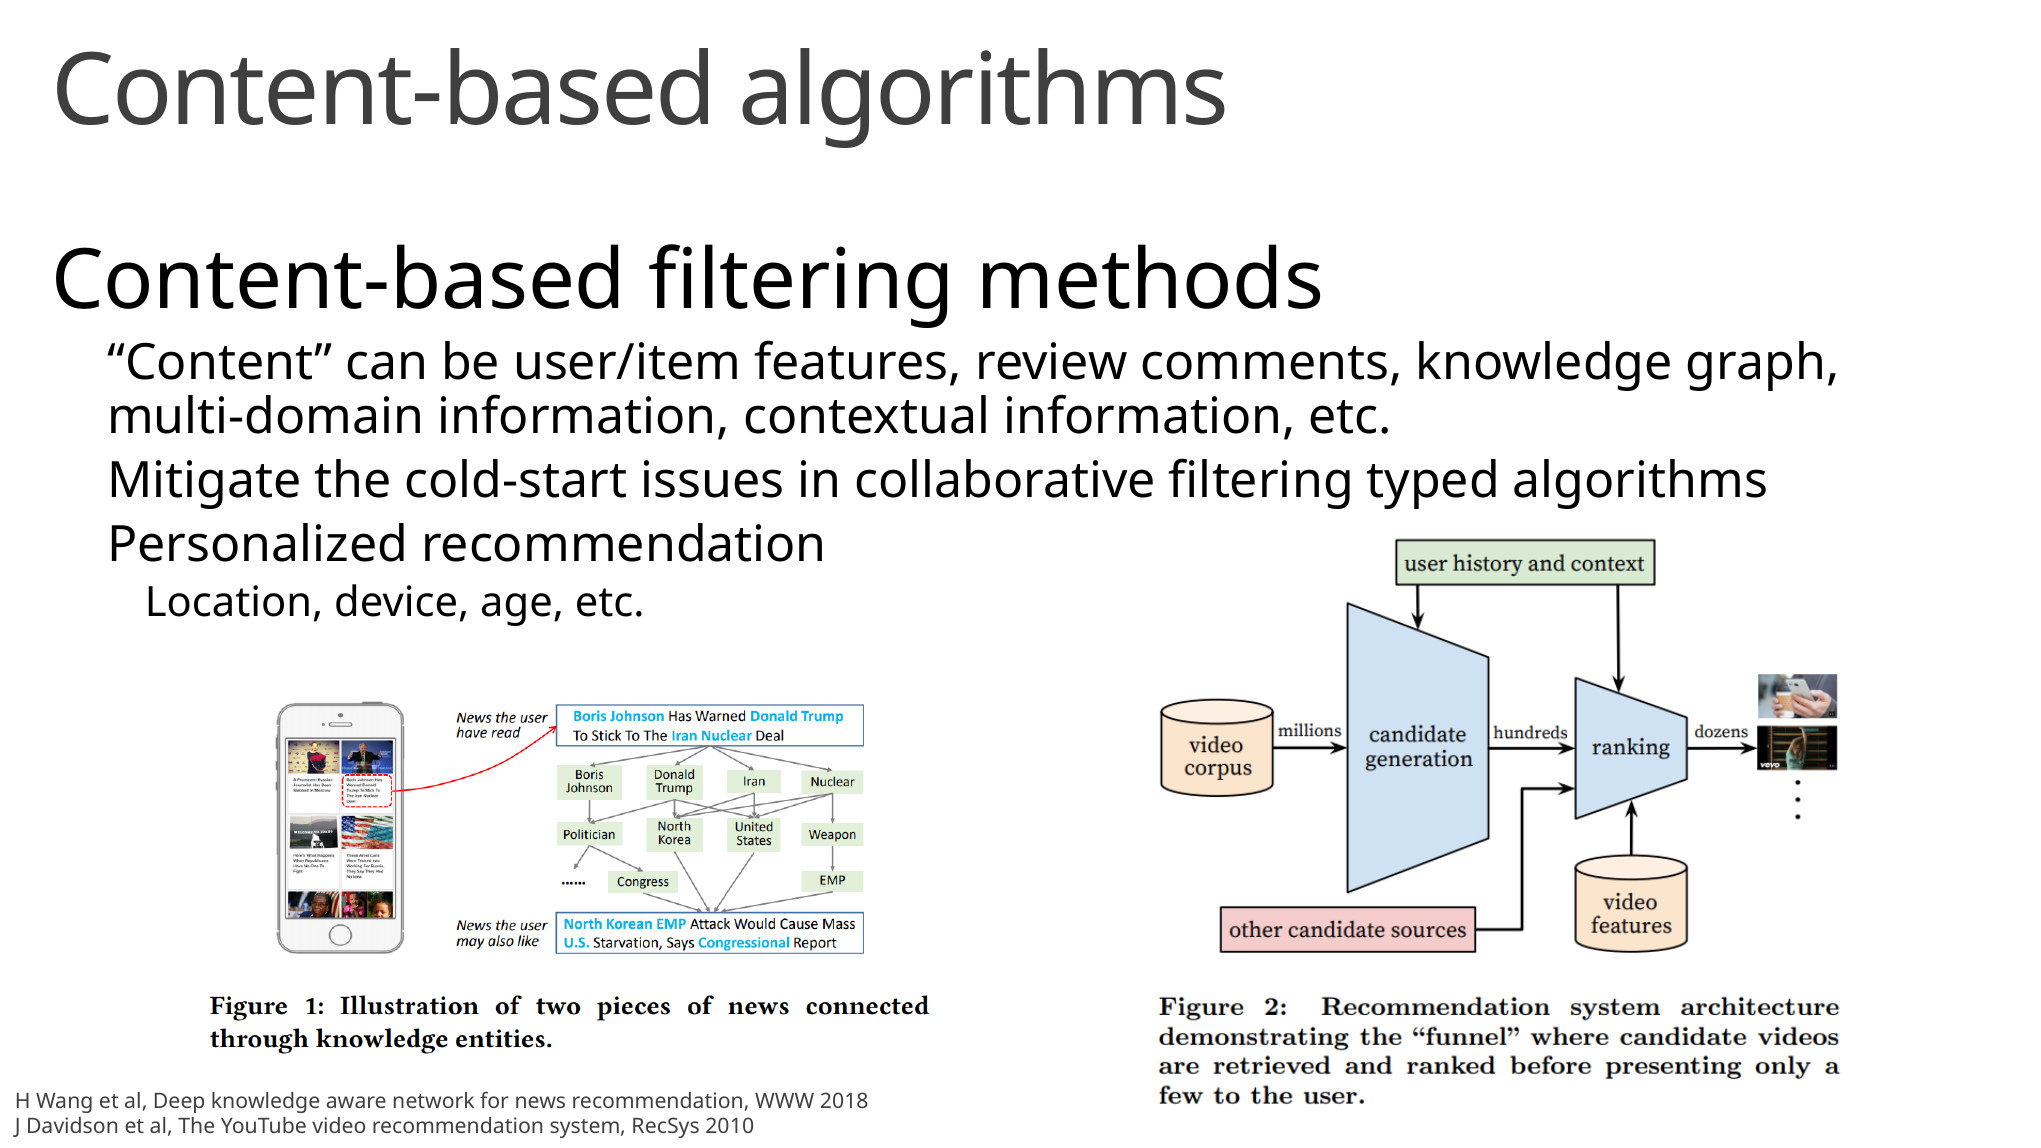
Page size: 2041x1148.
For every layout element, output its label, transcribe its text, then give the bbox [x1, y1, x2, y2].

list Content-based filtering methods “Content” can be user/item features, review comments, knowledge graph, multi-domain information, contextual information, etc. Mitigate the cold-start issues in collaborative filtering typed algorithms Personalized recommendation Location, device, age, etc. [27, 221, 2015, 653]
picture [1114, 514, 1880, 1125]
picture [194, 684, 938, 1060]
title Content-based algorithms [27, 22, 2015, 202]
text_box H Wang et al, Deep knowledge aware network for news recommendation, WWW 2018 J Davidson et al, The YouTube video recommendation system, RecSys 2010 [0, 1079, 1059, 1146]
